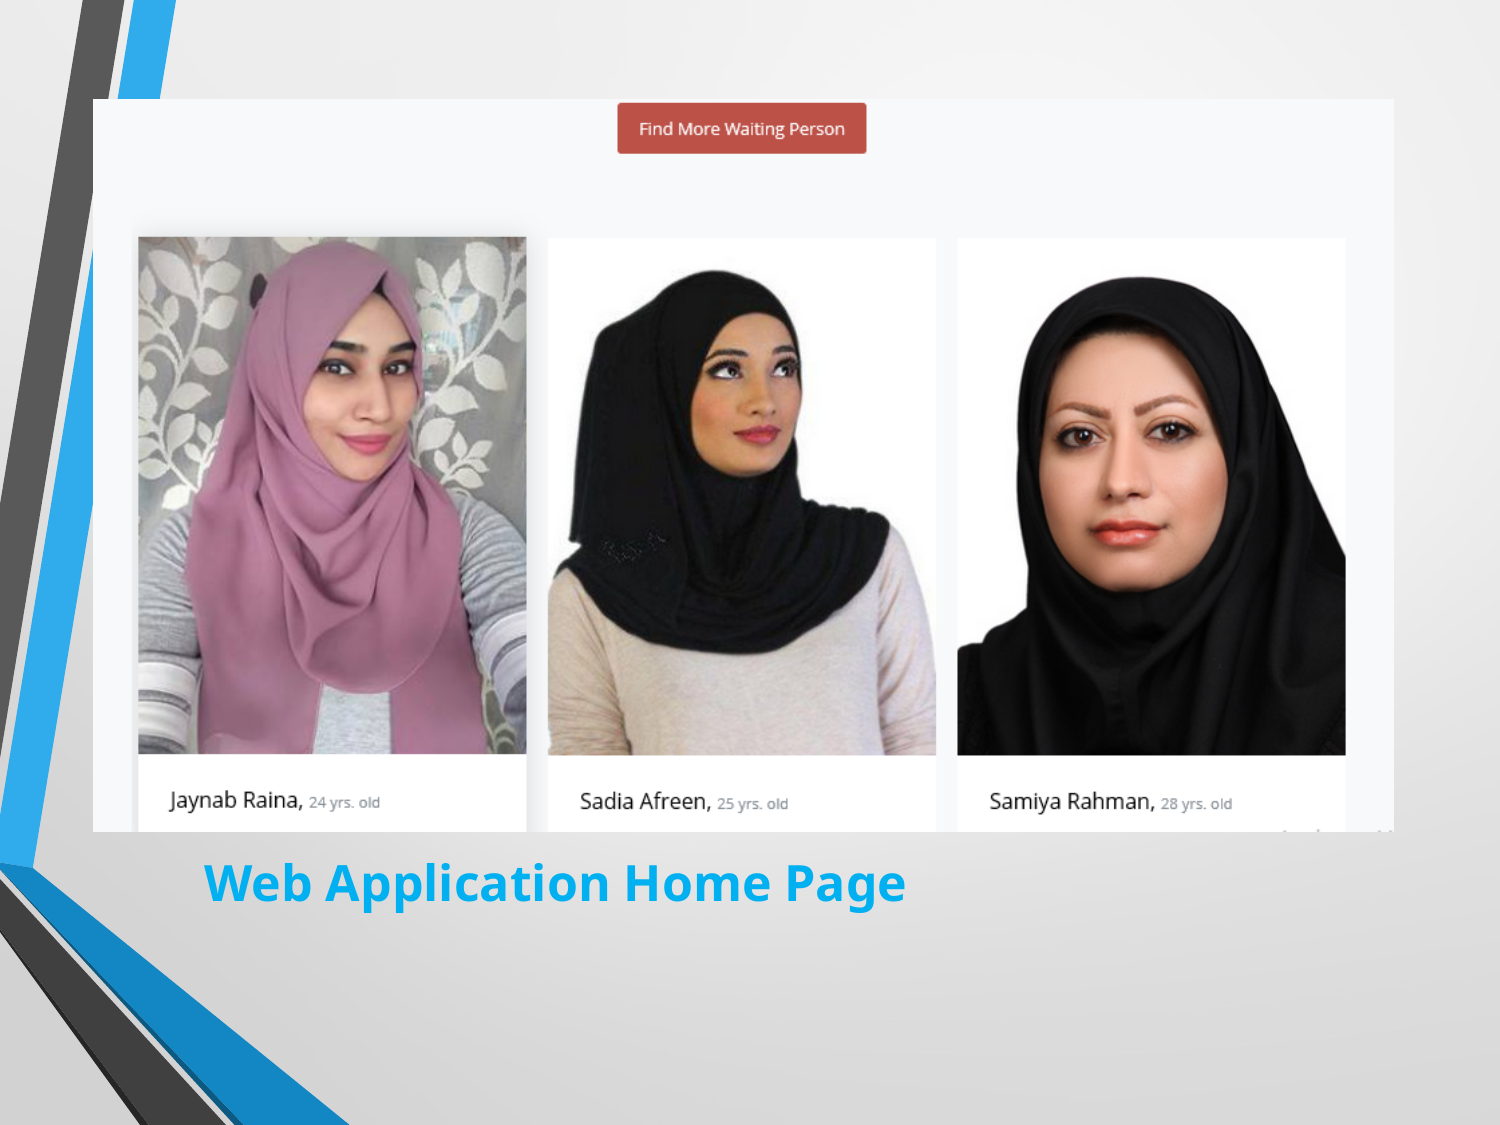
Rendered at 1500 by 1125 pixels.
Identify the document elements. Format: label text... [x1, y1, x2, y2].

title Web Application Home Page [0, 750, 1113, 1013]
picture [93, 99, 1394, 832]
